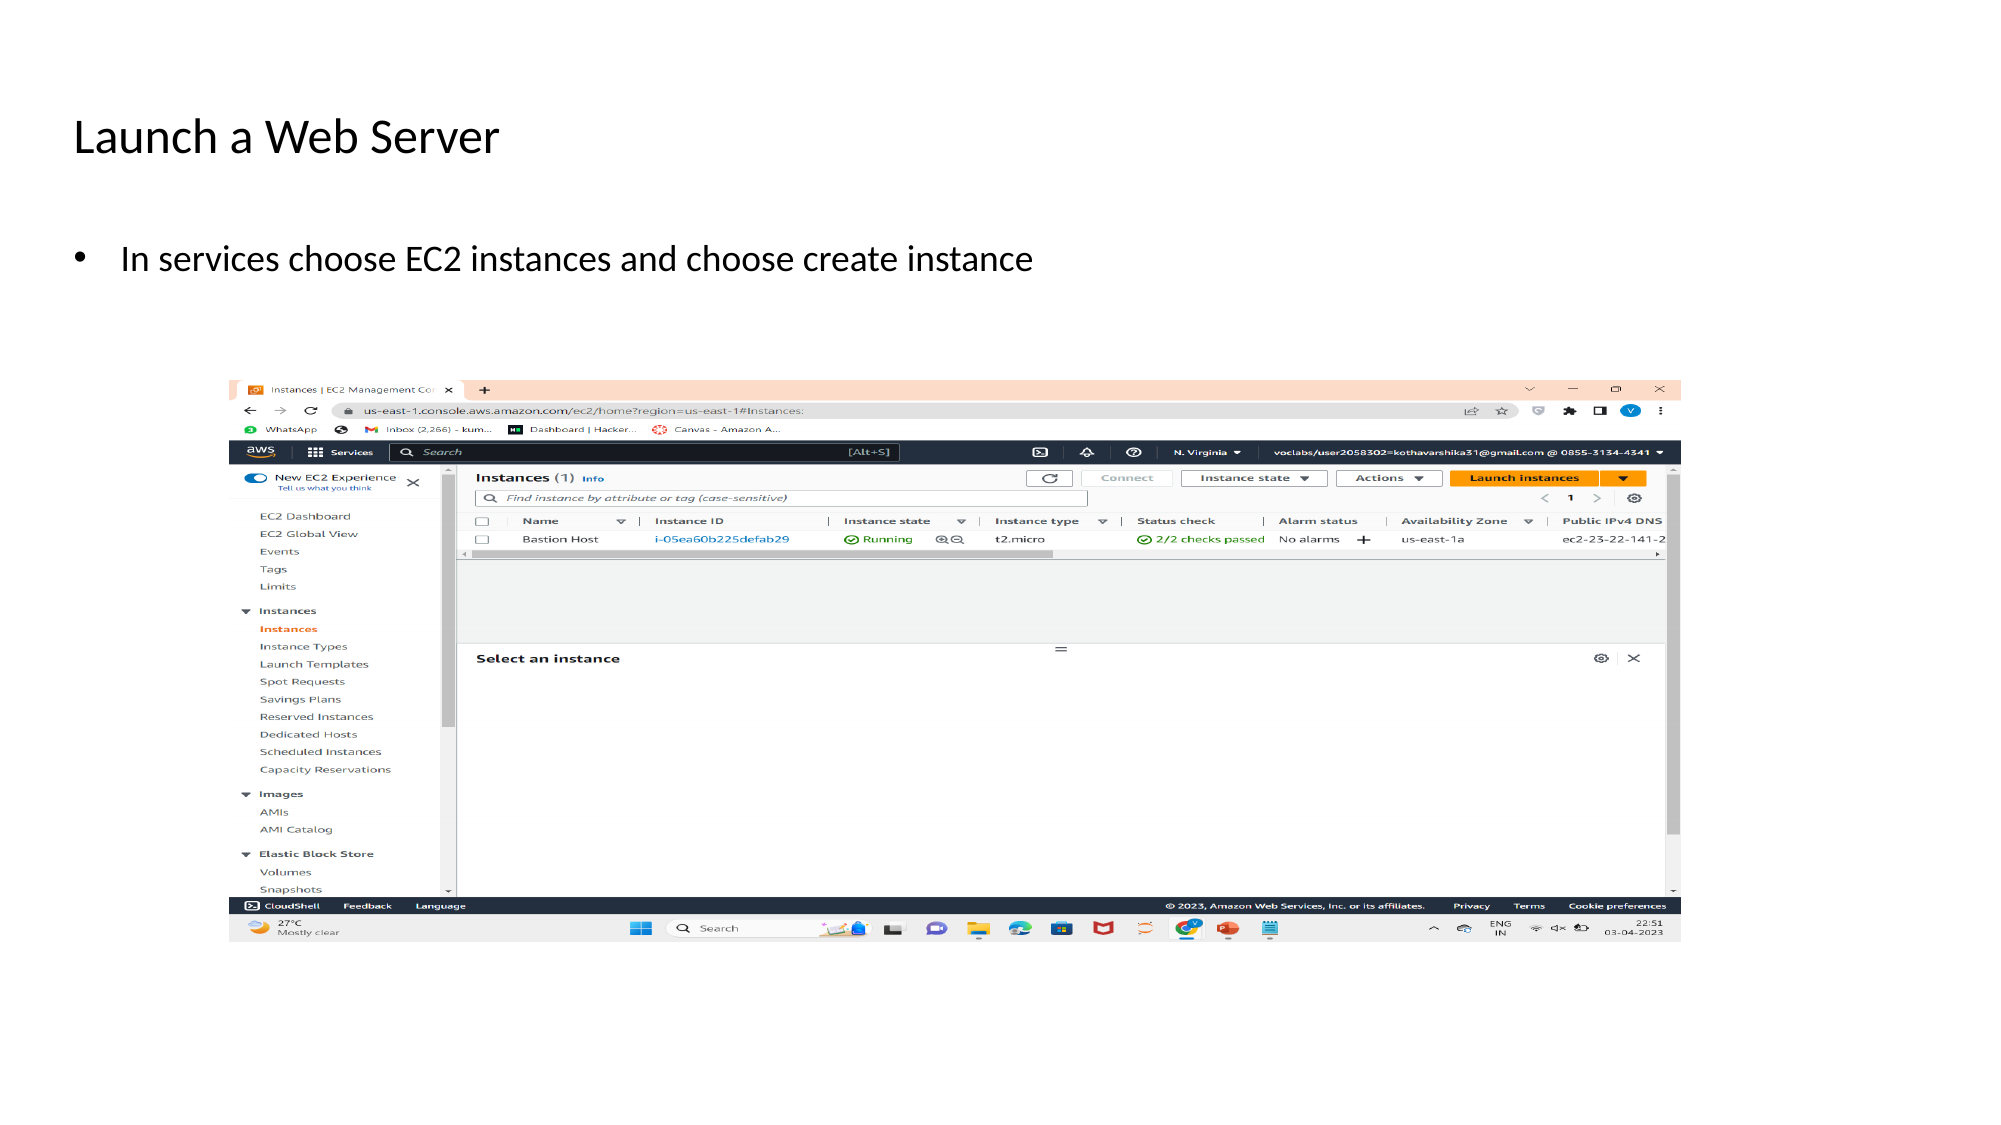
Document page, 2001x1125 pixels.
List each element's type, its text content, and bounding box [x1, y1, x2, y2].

picture [229, 380, 1681, 942]
text_box Launch a Web Server In services choose EC2 instances and choose create instance [58, 96, 1875, 287]
